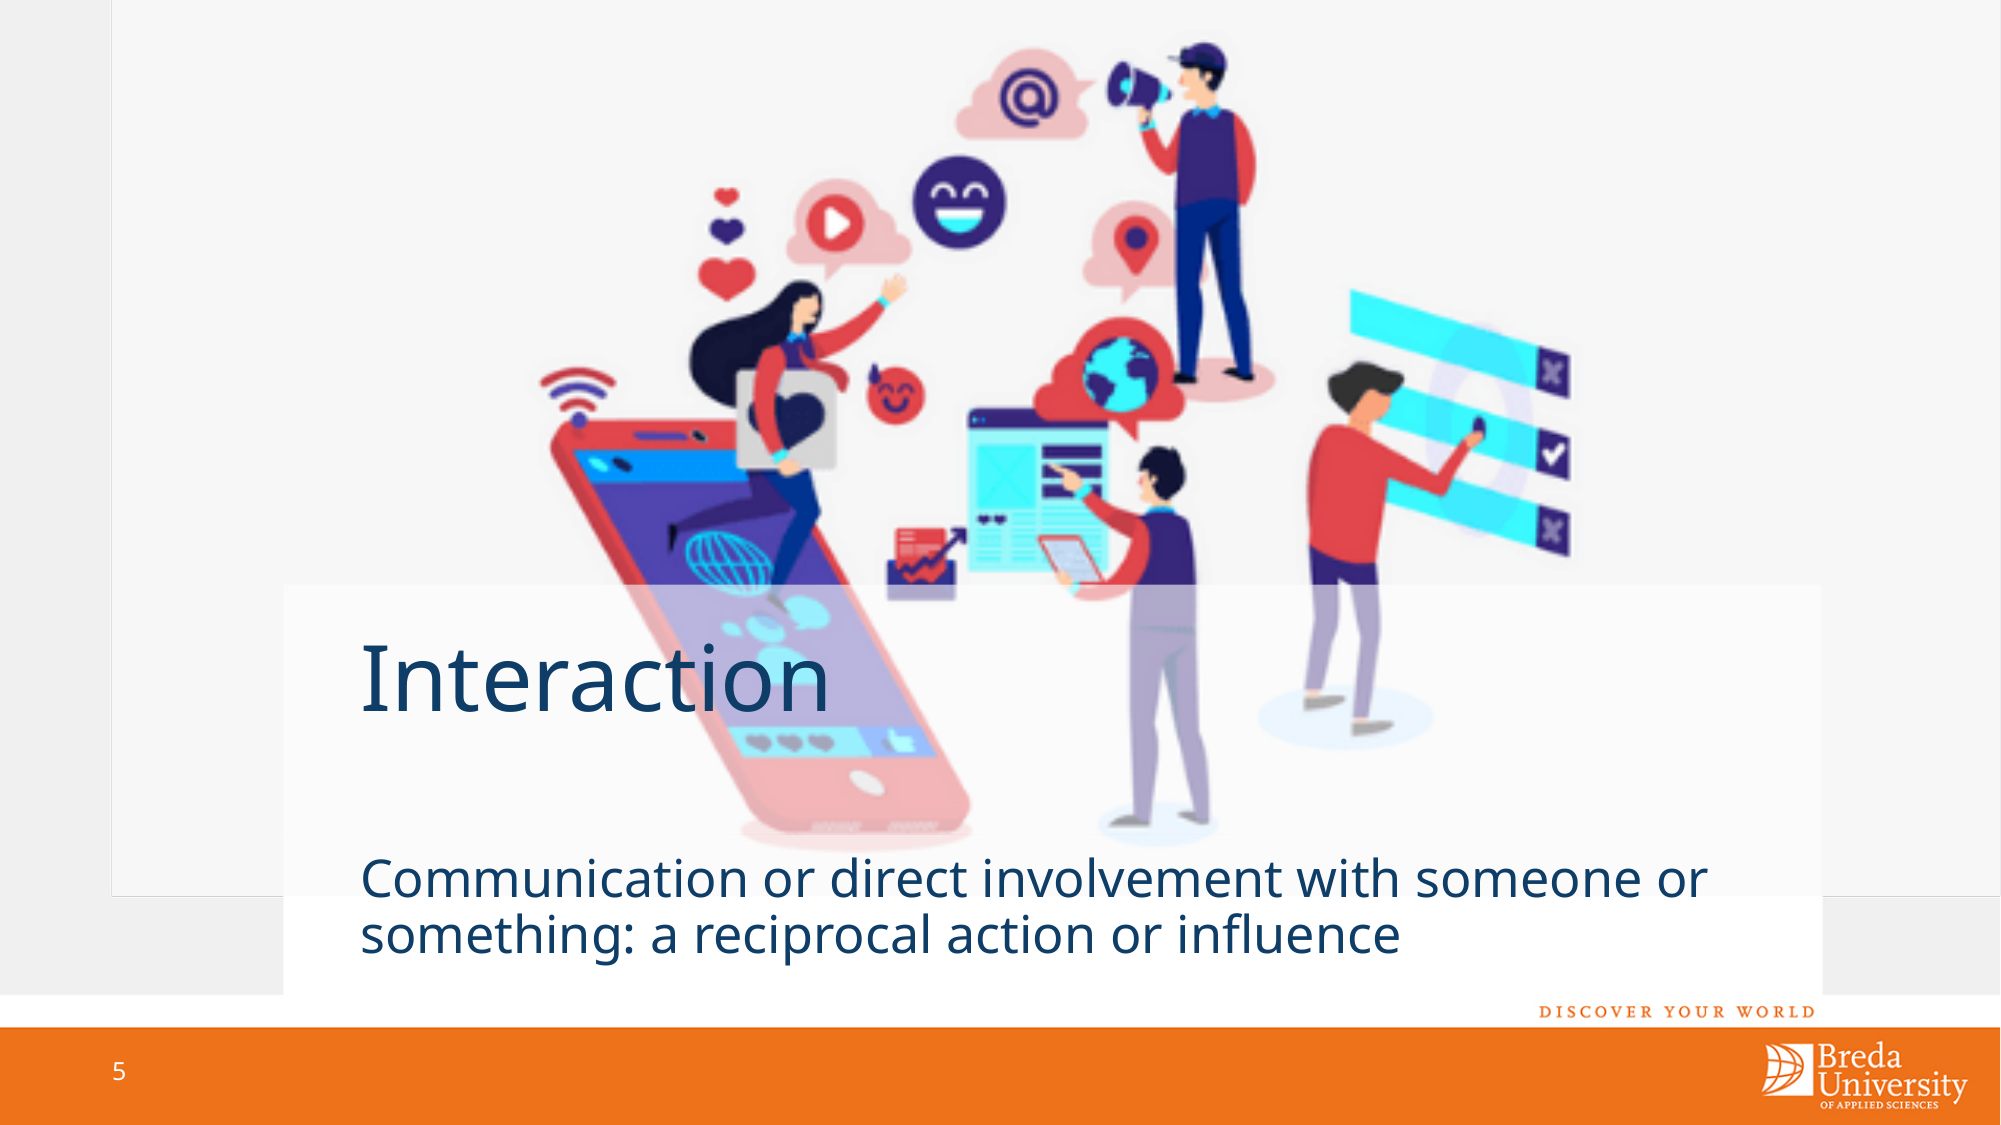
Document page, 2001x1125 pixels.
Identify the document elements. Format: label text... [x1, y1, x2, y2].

slide_number 5 [97, 1042, 198, 1103]
list Communication or direct involvement with someone or something: a reciprocal action or influence [283, 896, 1821, 996]
picture [0, 0, 2001, 1125]
